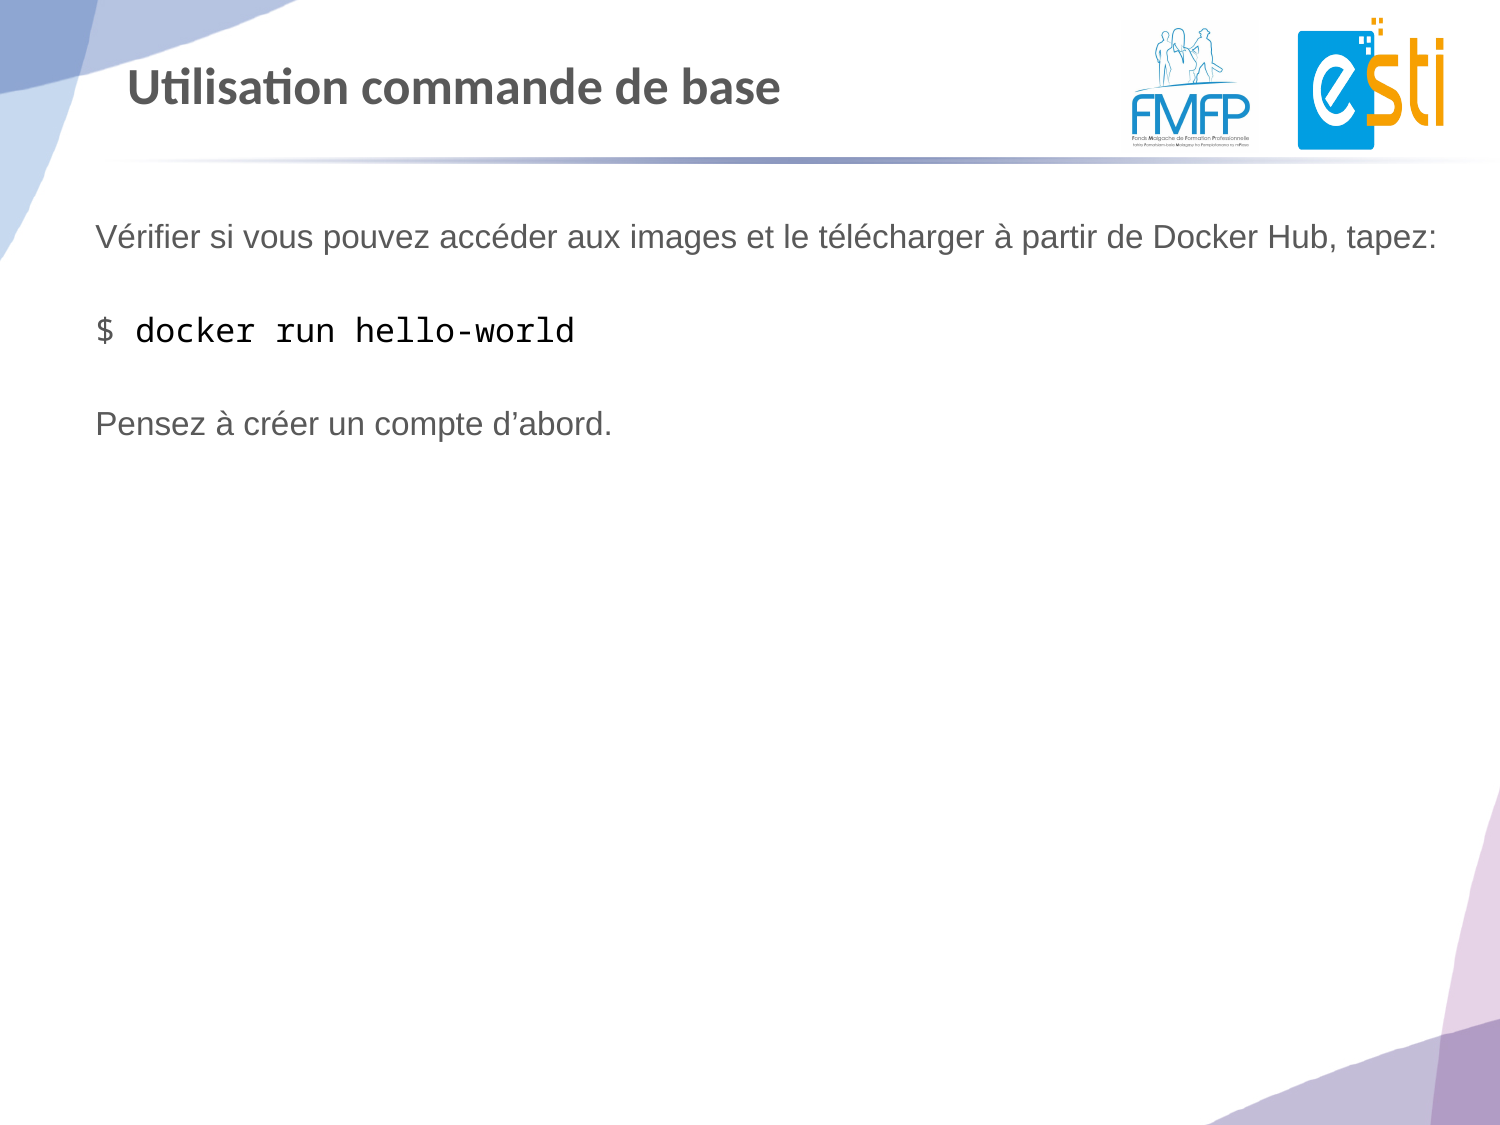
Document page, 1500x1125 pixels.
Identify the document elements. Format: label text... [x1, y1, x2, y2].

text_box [1121, 0, 1455, 174]
picture [0, 0, 1500, 1125]
title Utilisation commande de base [112, 18, 1116, 150]
list Vérifier si vous pouvez accéder aux images et le télécharger à partir de Docker Hub, tapez: $ docker run hello-world Pensez à créer un compte d’abord. [80, 208, 1459, 1009]
